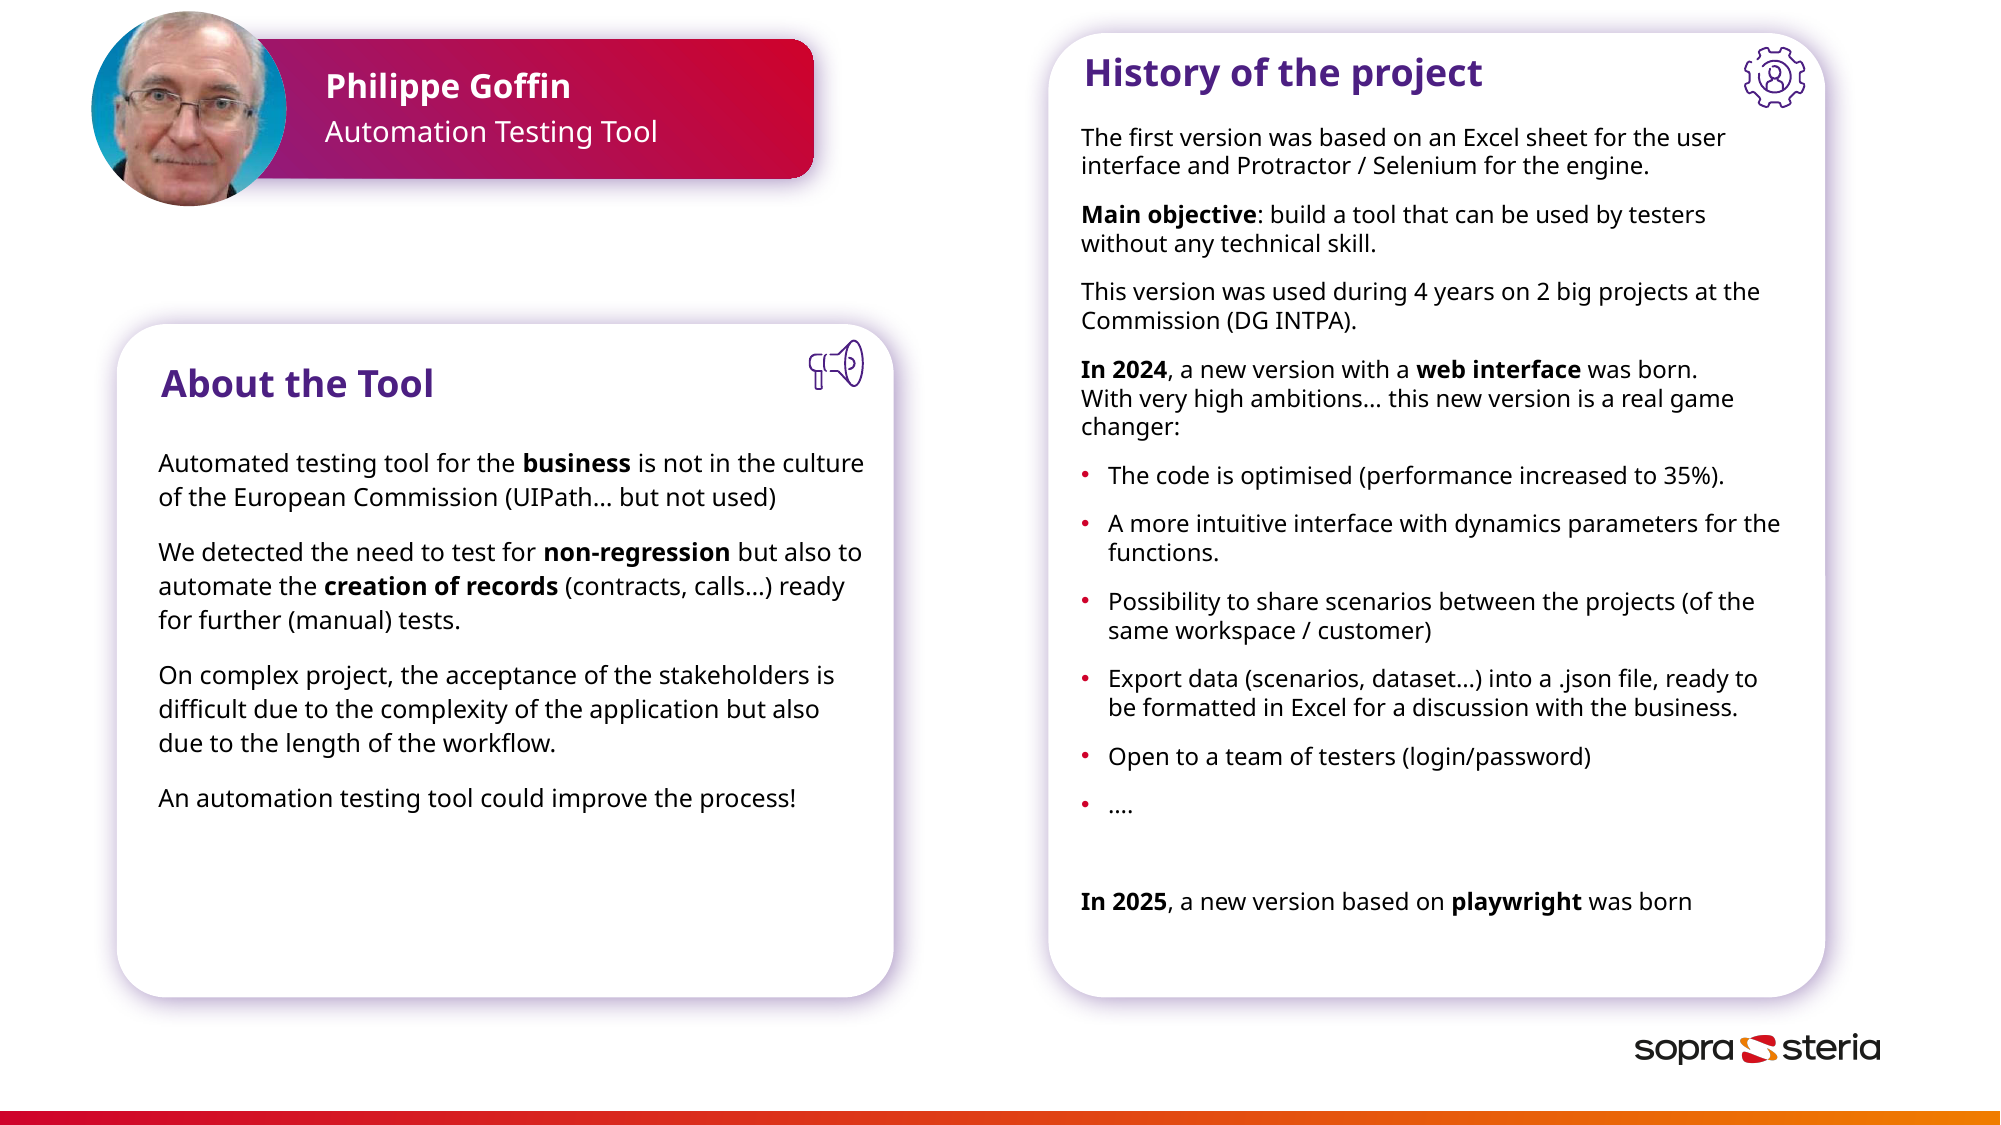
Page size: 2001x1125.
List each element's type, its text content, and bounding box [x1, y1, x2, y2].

text_box [287, 38, 815, 180]
picture [1635, 1033, 1880, 1065]
text_box History of the project [1069, 41, 1746, 103]
text_box About the Tool [146, 352, 823, 414]
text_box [1743, 46, 1806, 109]
text_box [115, 323, 895, 999]
text_box Automated testing tool for the business is not in the culture of the European Commission (UIPath… but not used) We detected the need to test for non-regression but also to automate the creation of records (contracts, calls…) ready for further (manual) tests. On complex project, the acceptance of the stakeholders is difficult due to the complexity of the application but also due to the length of the workflow. An automation testing tool could improve the process! [143, 438, 885, 857]
text_box [1047, 32, 1827, 999]
text_box Philippe Goffin [310, 58, 804, 106]
picture [91, 11, 287, 207]
text_box Automation Testing Tool [310, 106, 814, 168]
text_box The first version was based on an Excel sheet for the user interface and Protractor / Selenium for the engine. Main objective: build a tool that can be used by testers without any technical skill. This version was used during 4 years on 2 big projects at the Commission (DG INTPA). In 2024, a new version with a web interface was born. With very high ambitions… this new version is a real game changer: The code is optimised (performance increased to 35%). A more intuitive interface with dynamics parameters for the functions. Possibility to share scenarios between the projects (of the same workspace / customer) Export data (scenarios, dataset…) into a .json file, ready to be formatted in Excel for a discussion with the business. Open to a team of testers (login/password) …. In 2025, a new version based on playwright was born [1066, 114, 1808, 926]
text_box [808, 339, 864, 390]
